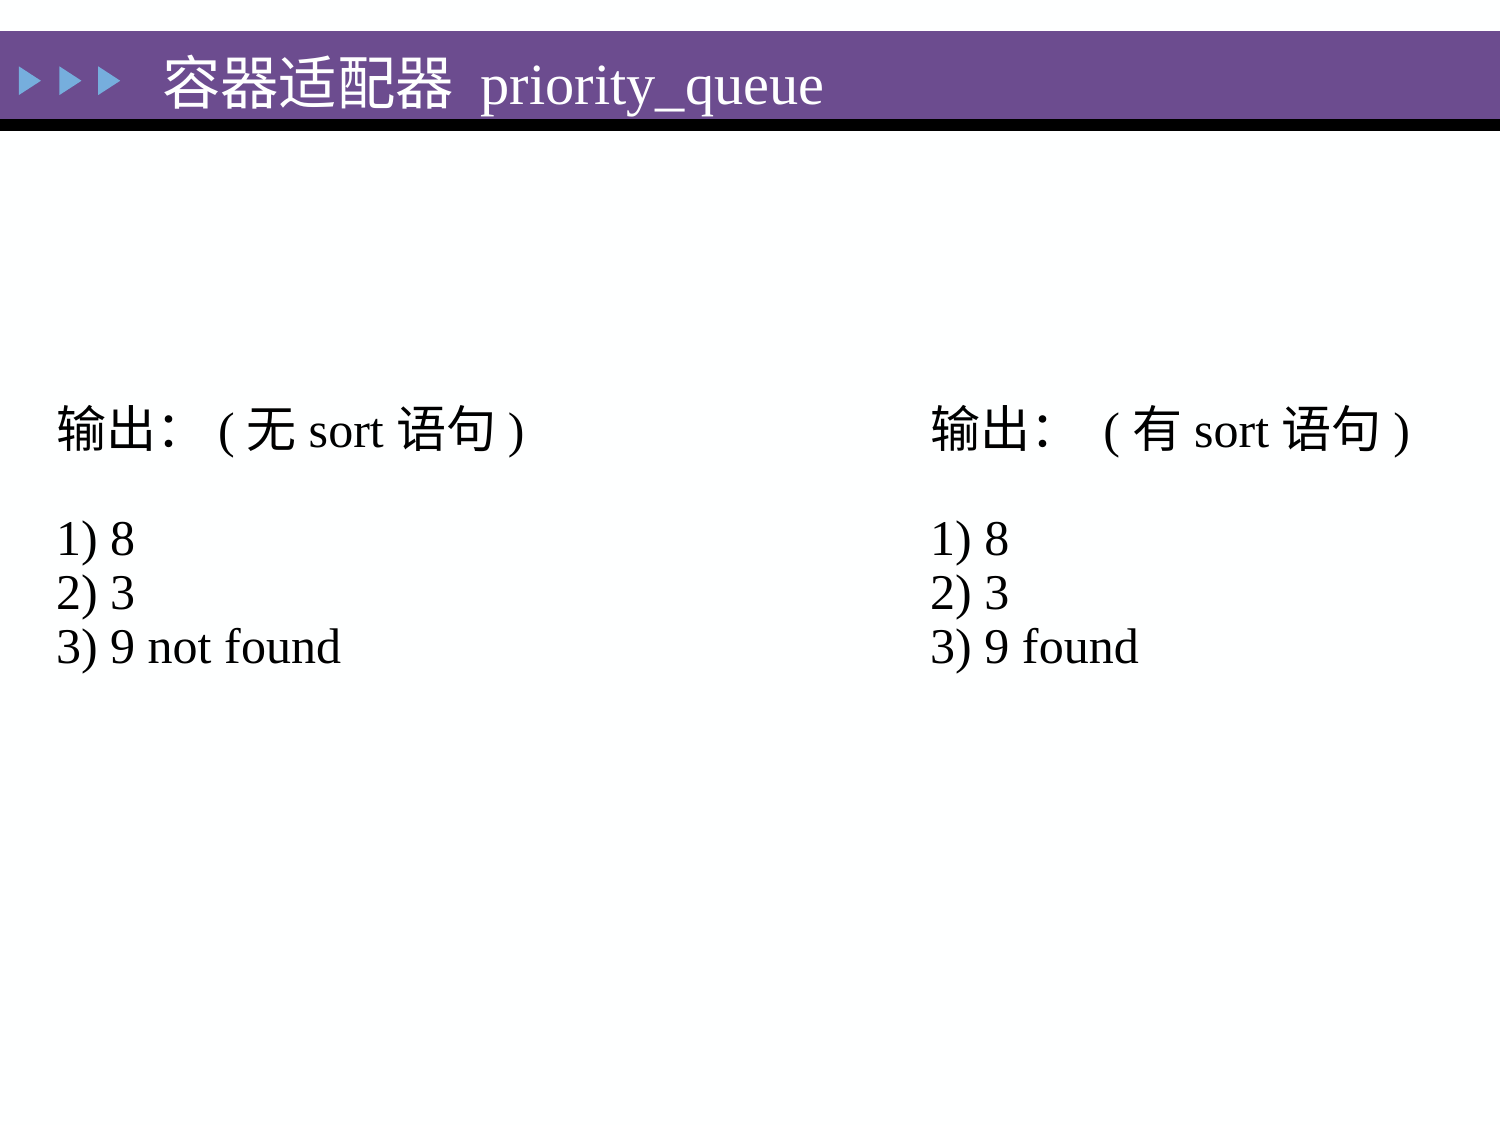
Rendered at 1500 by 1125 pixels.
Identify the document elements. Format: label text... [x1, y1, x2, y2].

text_box 输出：(无sort语句) 1) 8 2) 3 3) 9 not found [41, 397, 621, 682]
text_box 输出： (有sort语句) 1) 8 2) 3 3) 9 found [915, 397, 1500, 682]
text_box 容器适配器 priority_queue [147, 24, 1198, 138]
